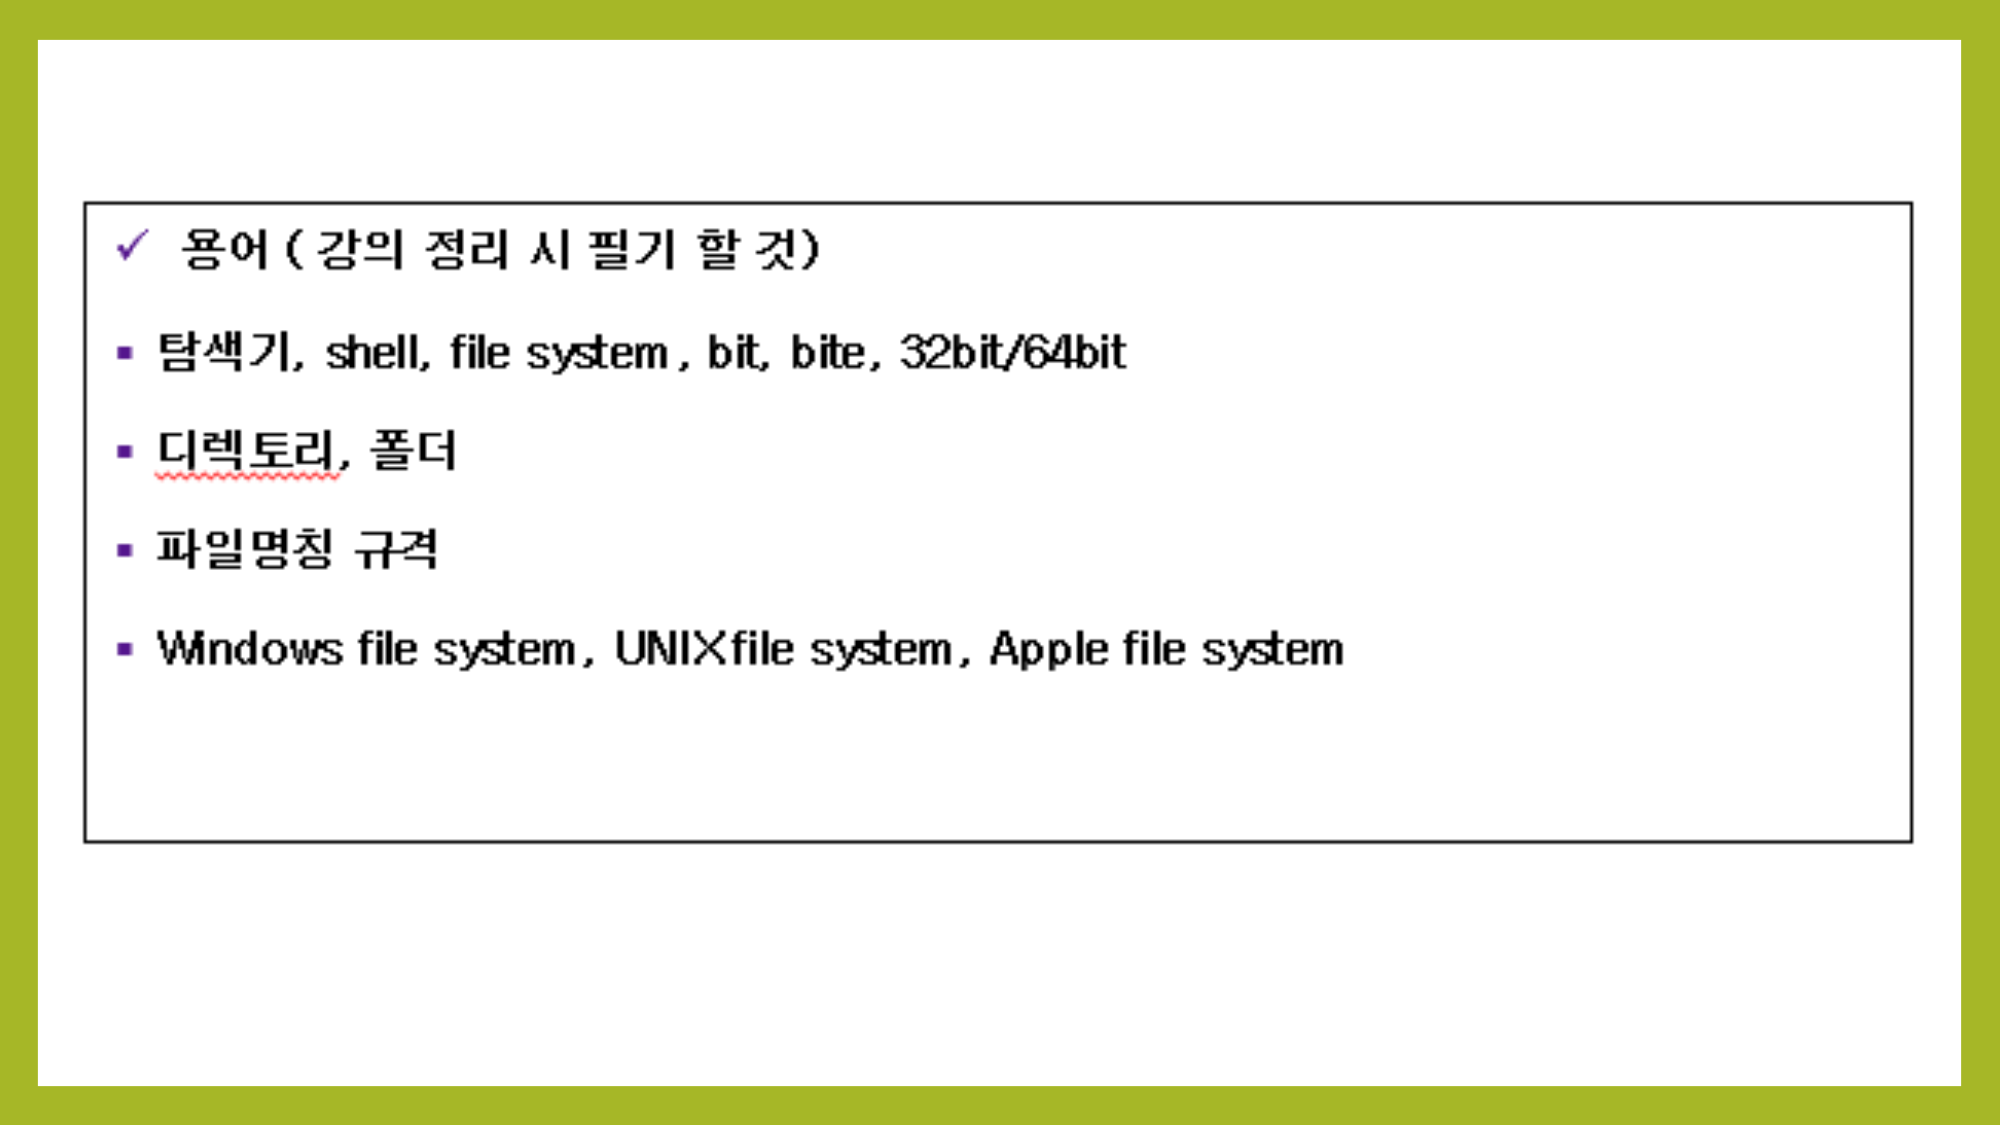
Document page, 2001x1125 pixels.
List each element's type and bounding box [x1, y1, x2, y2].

picture [66, 181, 1942, 861]
